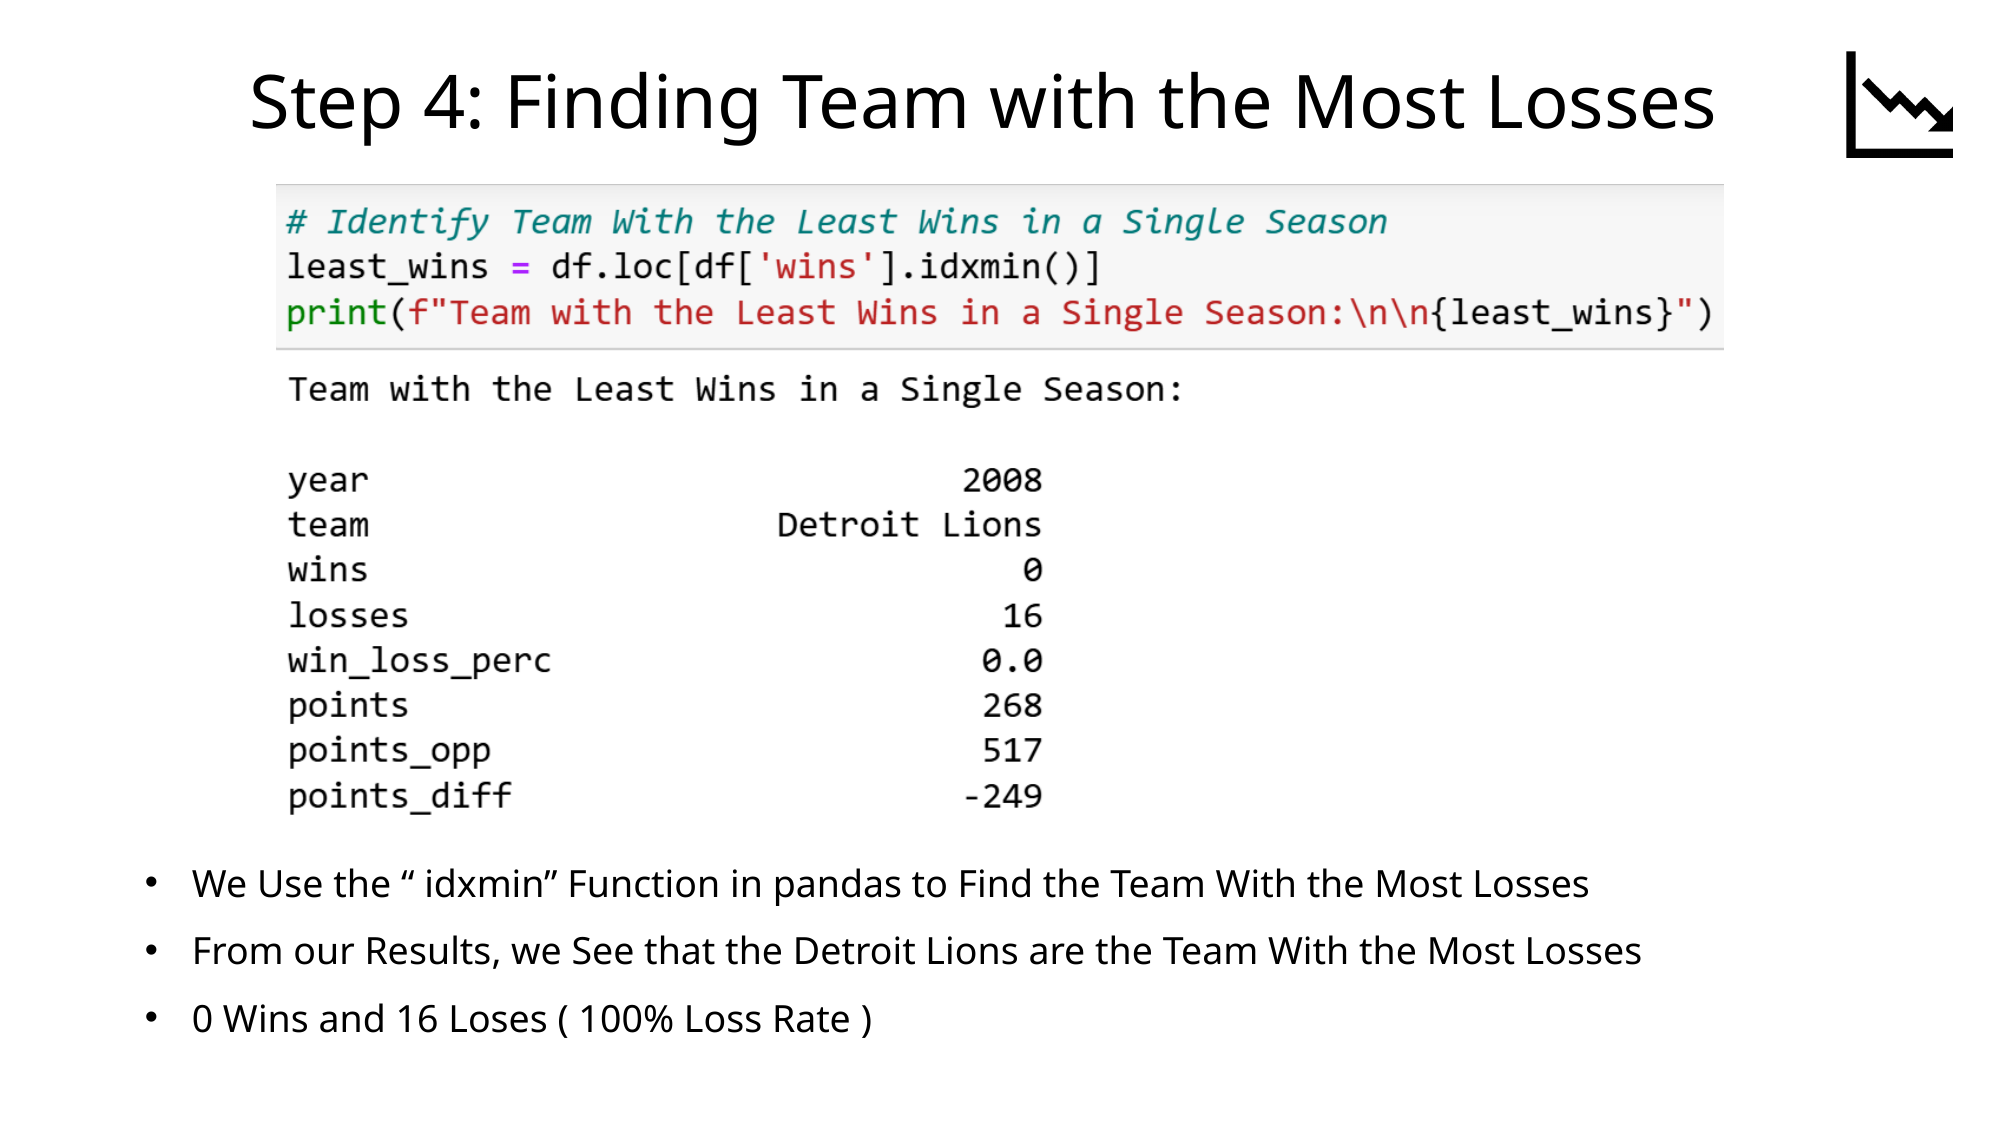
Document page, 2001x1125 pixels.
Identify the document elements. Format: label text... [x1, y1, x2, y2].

picture [275, 183, 1725, 817]
title Step 4: Finding Team with the Most Losses [121, 39, 1824, 171]
picture [1824, 29, 1976, 181]
text_box We Use the “ idxmin” Function in pandas to Find the Team With the Most Losses From our Results, we See that the Detroit Lions are the Team With the Most Losses 0 Wins and 16 Loses ( 100% Loss Rate ) [130, 829, 1870, 1047]
